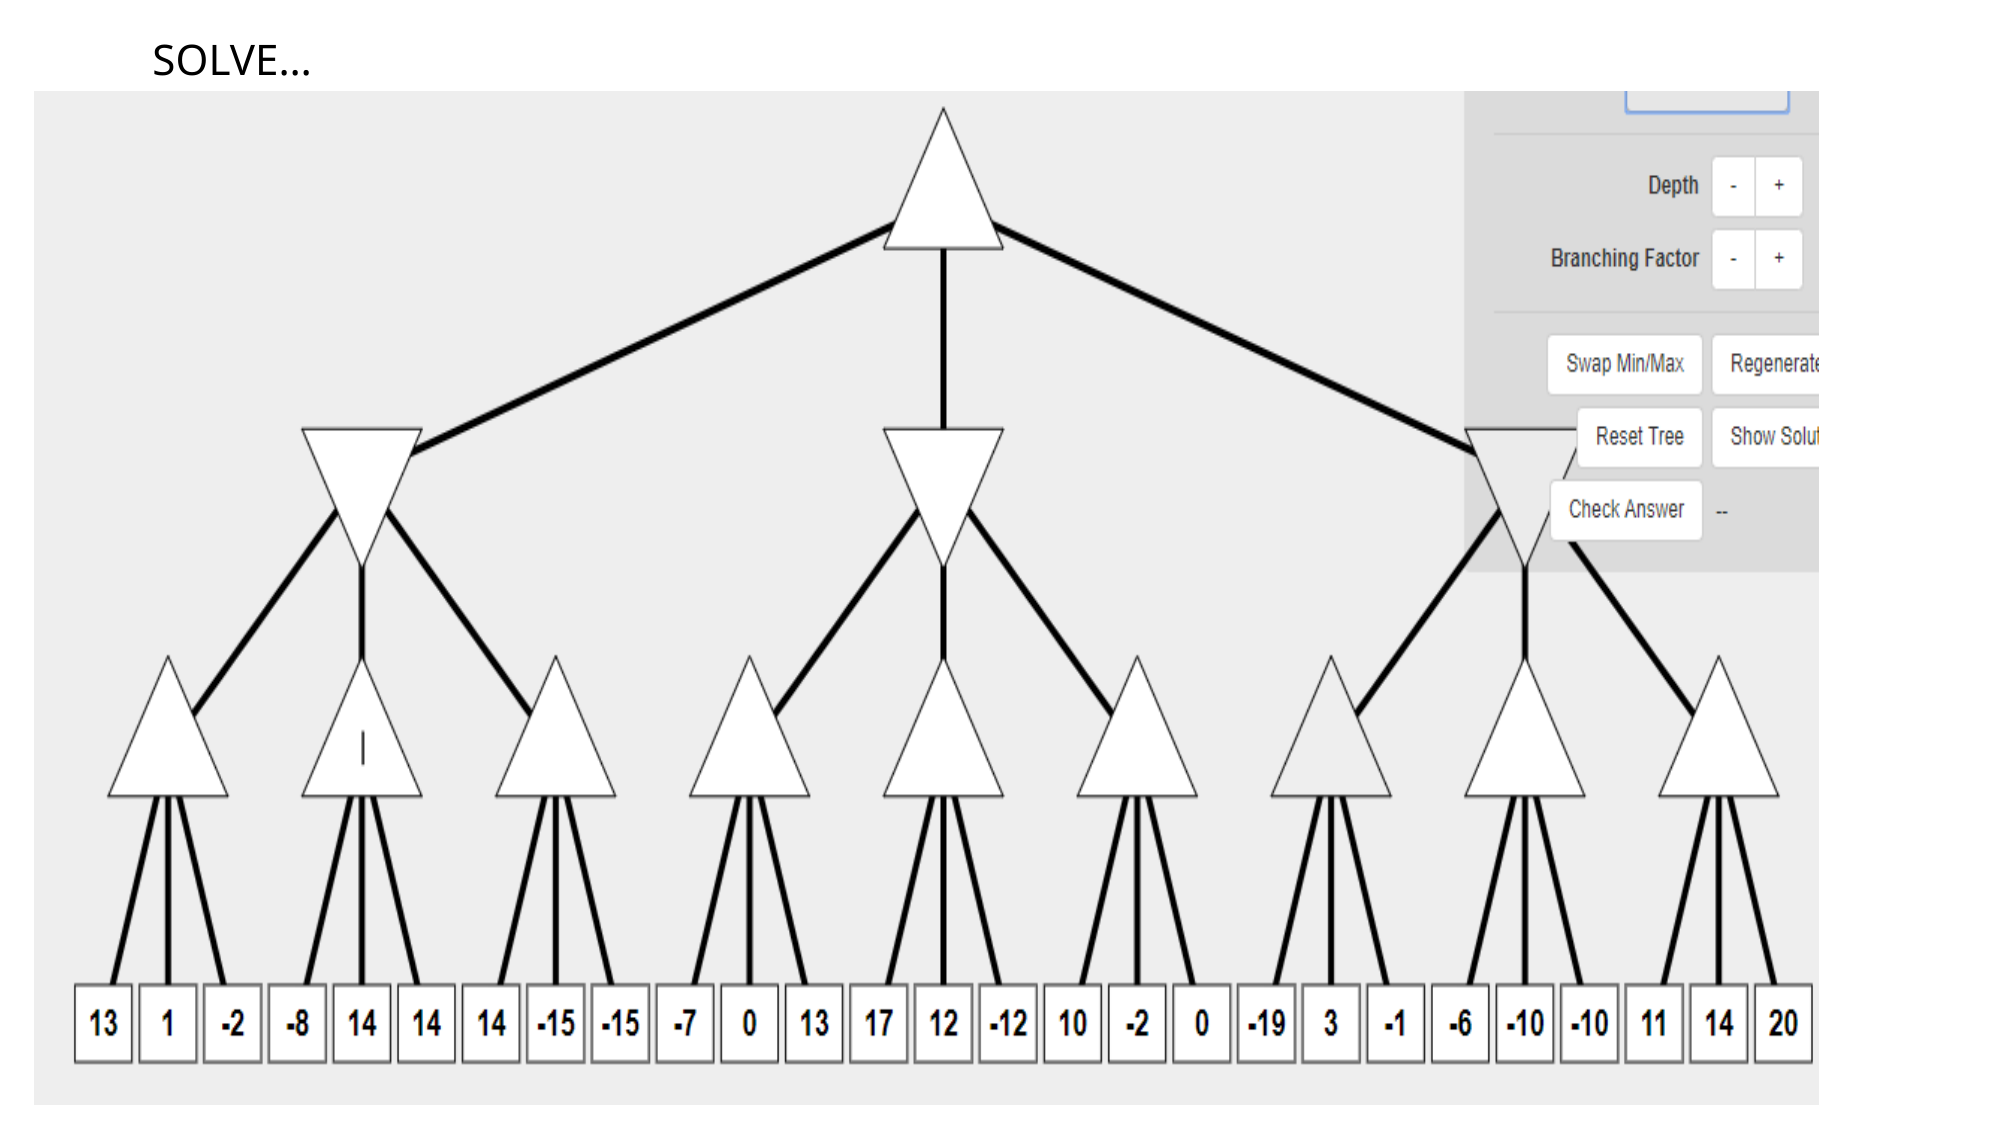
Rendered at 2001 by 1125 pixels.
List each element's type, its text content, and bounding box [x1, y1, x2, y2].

picture [34, 91, 1819, 1105]
title SOLVE… [137, 31, 1863, 92]
